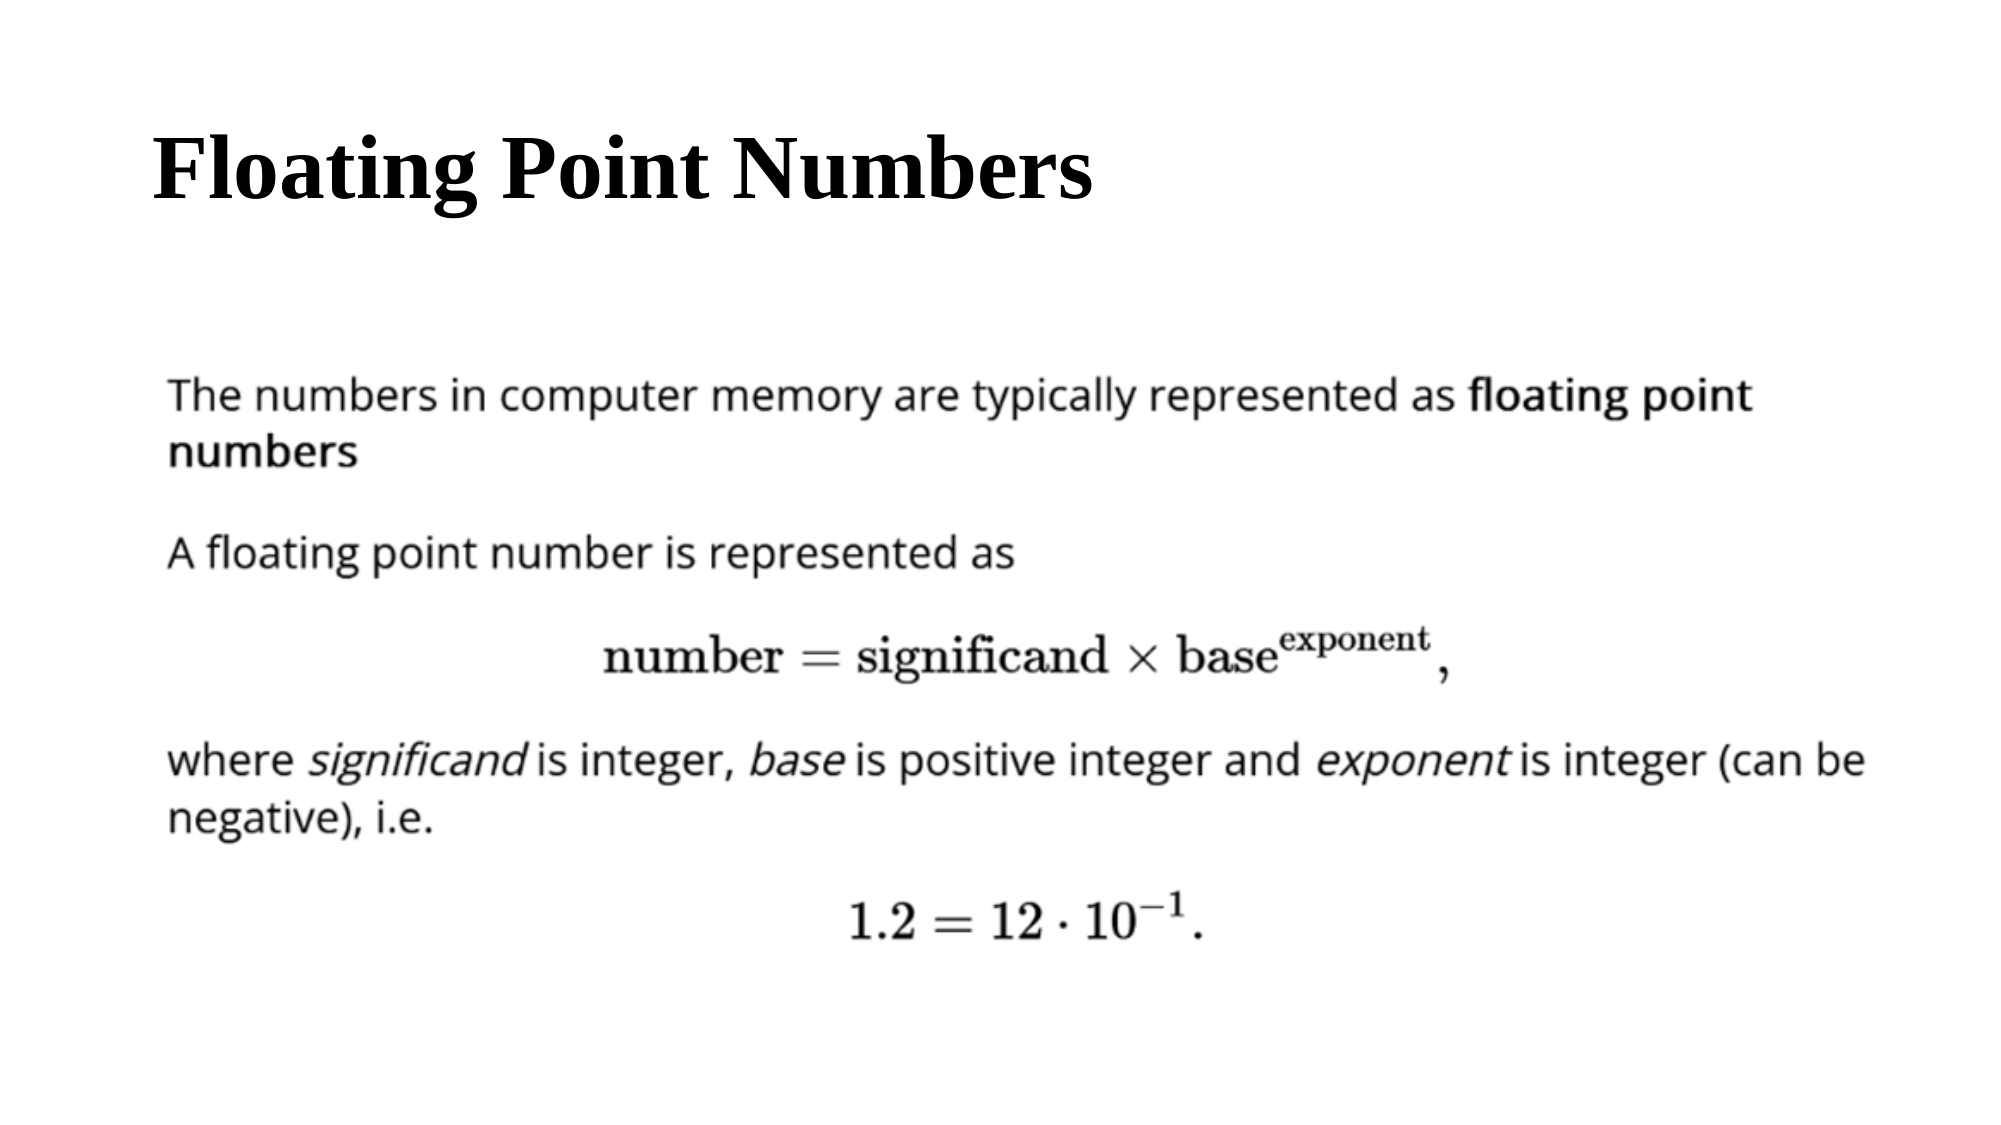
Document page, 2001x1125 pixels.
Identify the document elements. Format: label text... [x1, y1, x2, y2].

title Floating Point Numbers [137, 59, 1863, 278]
picture [151, 358, 1882, 955]
